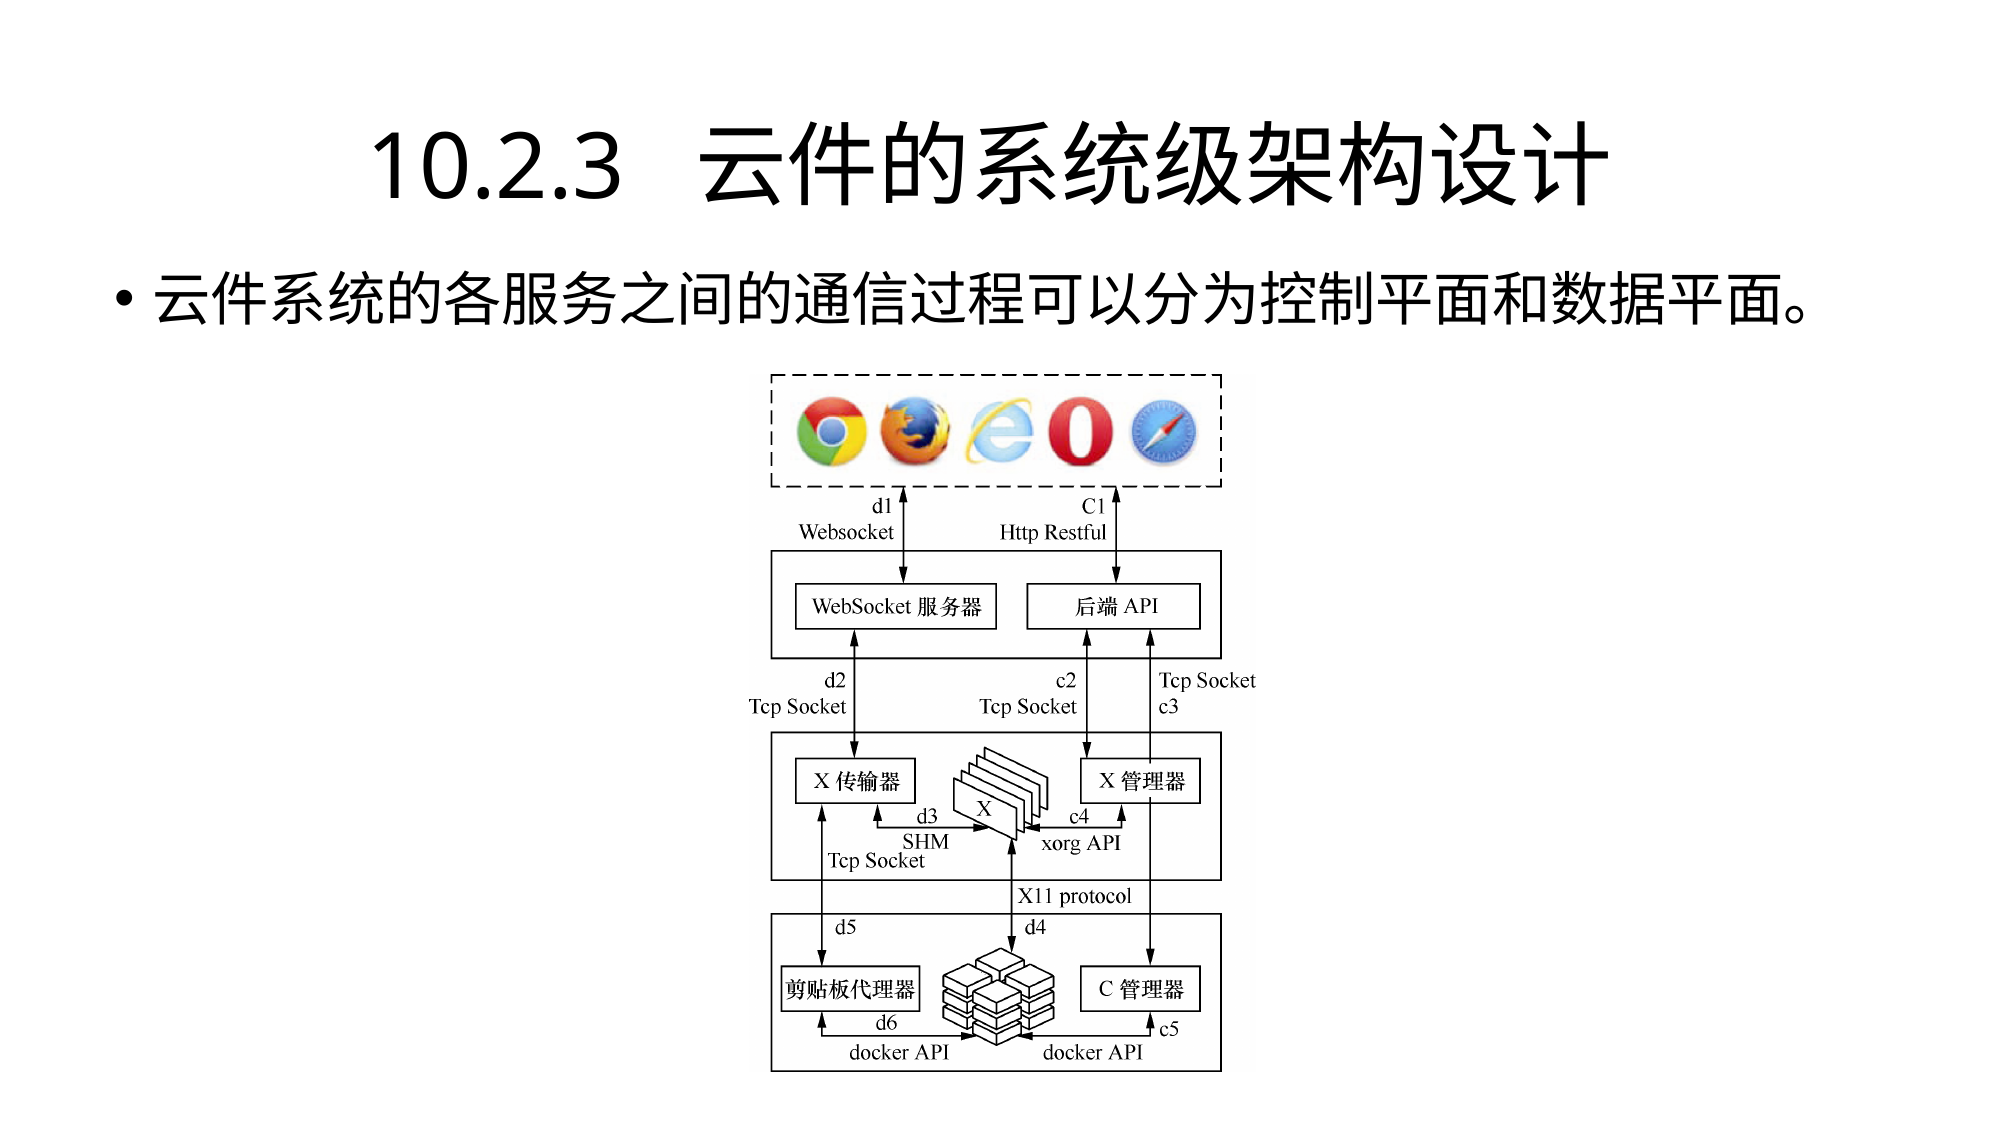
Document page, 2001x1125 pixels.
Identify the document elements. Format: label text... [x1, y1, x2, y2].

title 10.2.3 云件的系统级架构设计 [137, 59, 1863, 262]
picture [749, 374, 1256, 1072]
list 云件系统的各服务之间的通信过程可以分为控制平面和数据平面。 [99, 262, 1905, 1035]
